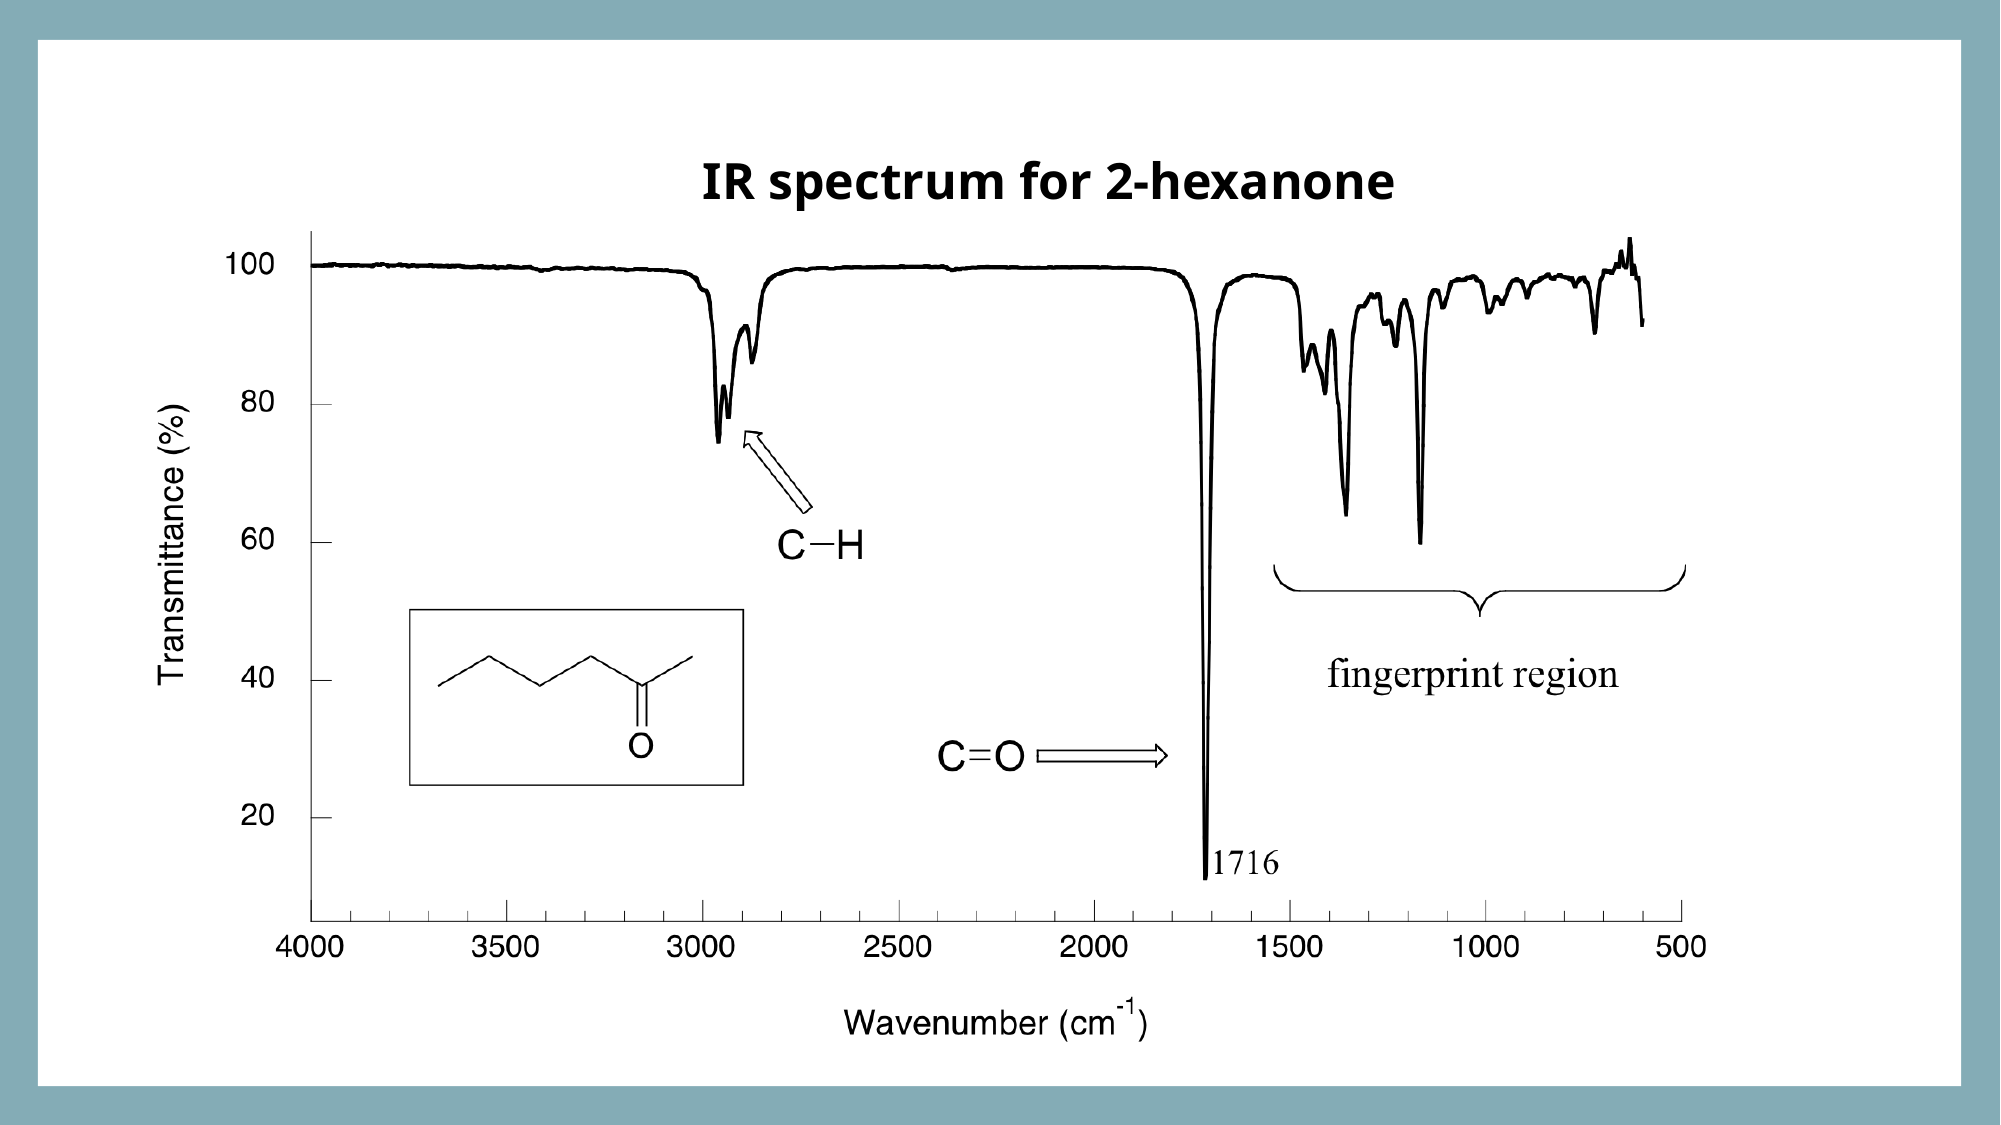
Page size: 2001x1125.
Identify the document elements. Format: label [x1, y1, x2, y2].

picture [106, 128, 1789, 1125]
